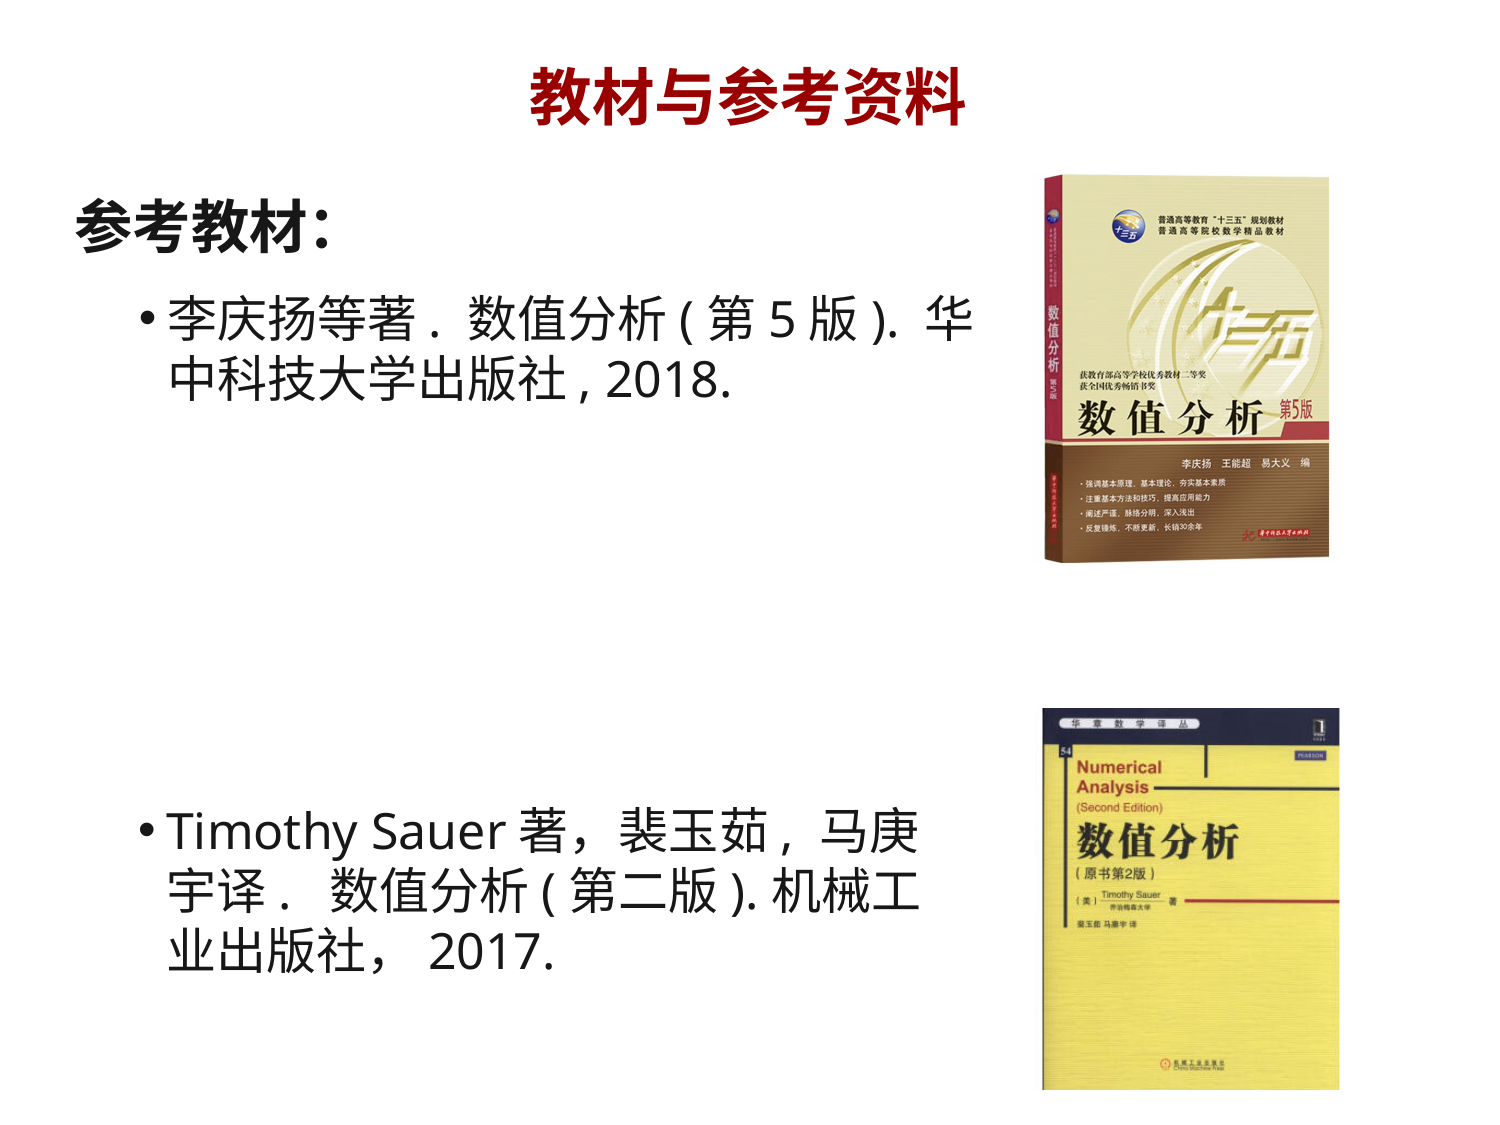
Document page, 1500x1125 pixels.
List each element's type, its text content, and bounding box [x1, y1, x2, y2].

list 李庆扬等著. 数值分析(第5版). 华中科技大学出版社, 2018. [123, 279, 1033, 482]
title 教材与参考资料 [483, 35, 1017, 140]
picture [1000, 708, 1382, 1090]
text_box Timothy Sauer著，裴玉茹, 马庚宇译. 数值分析(第二版).机械工业出版社，2017. [123, 792, 970, 987]
picture [1033, 172, 1340, 563]
text_box 参考教材： [54, 183, 387, 268]
